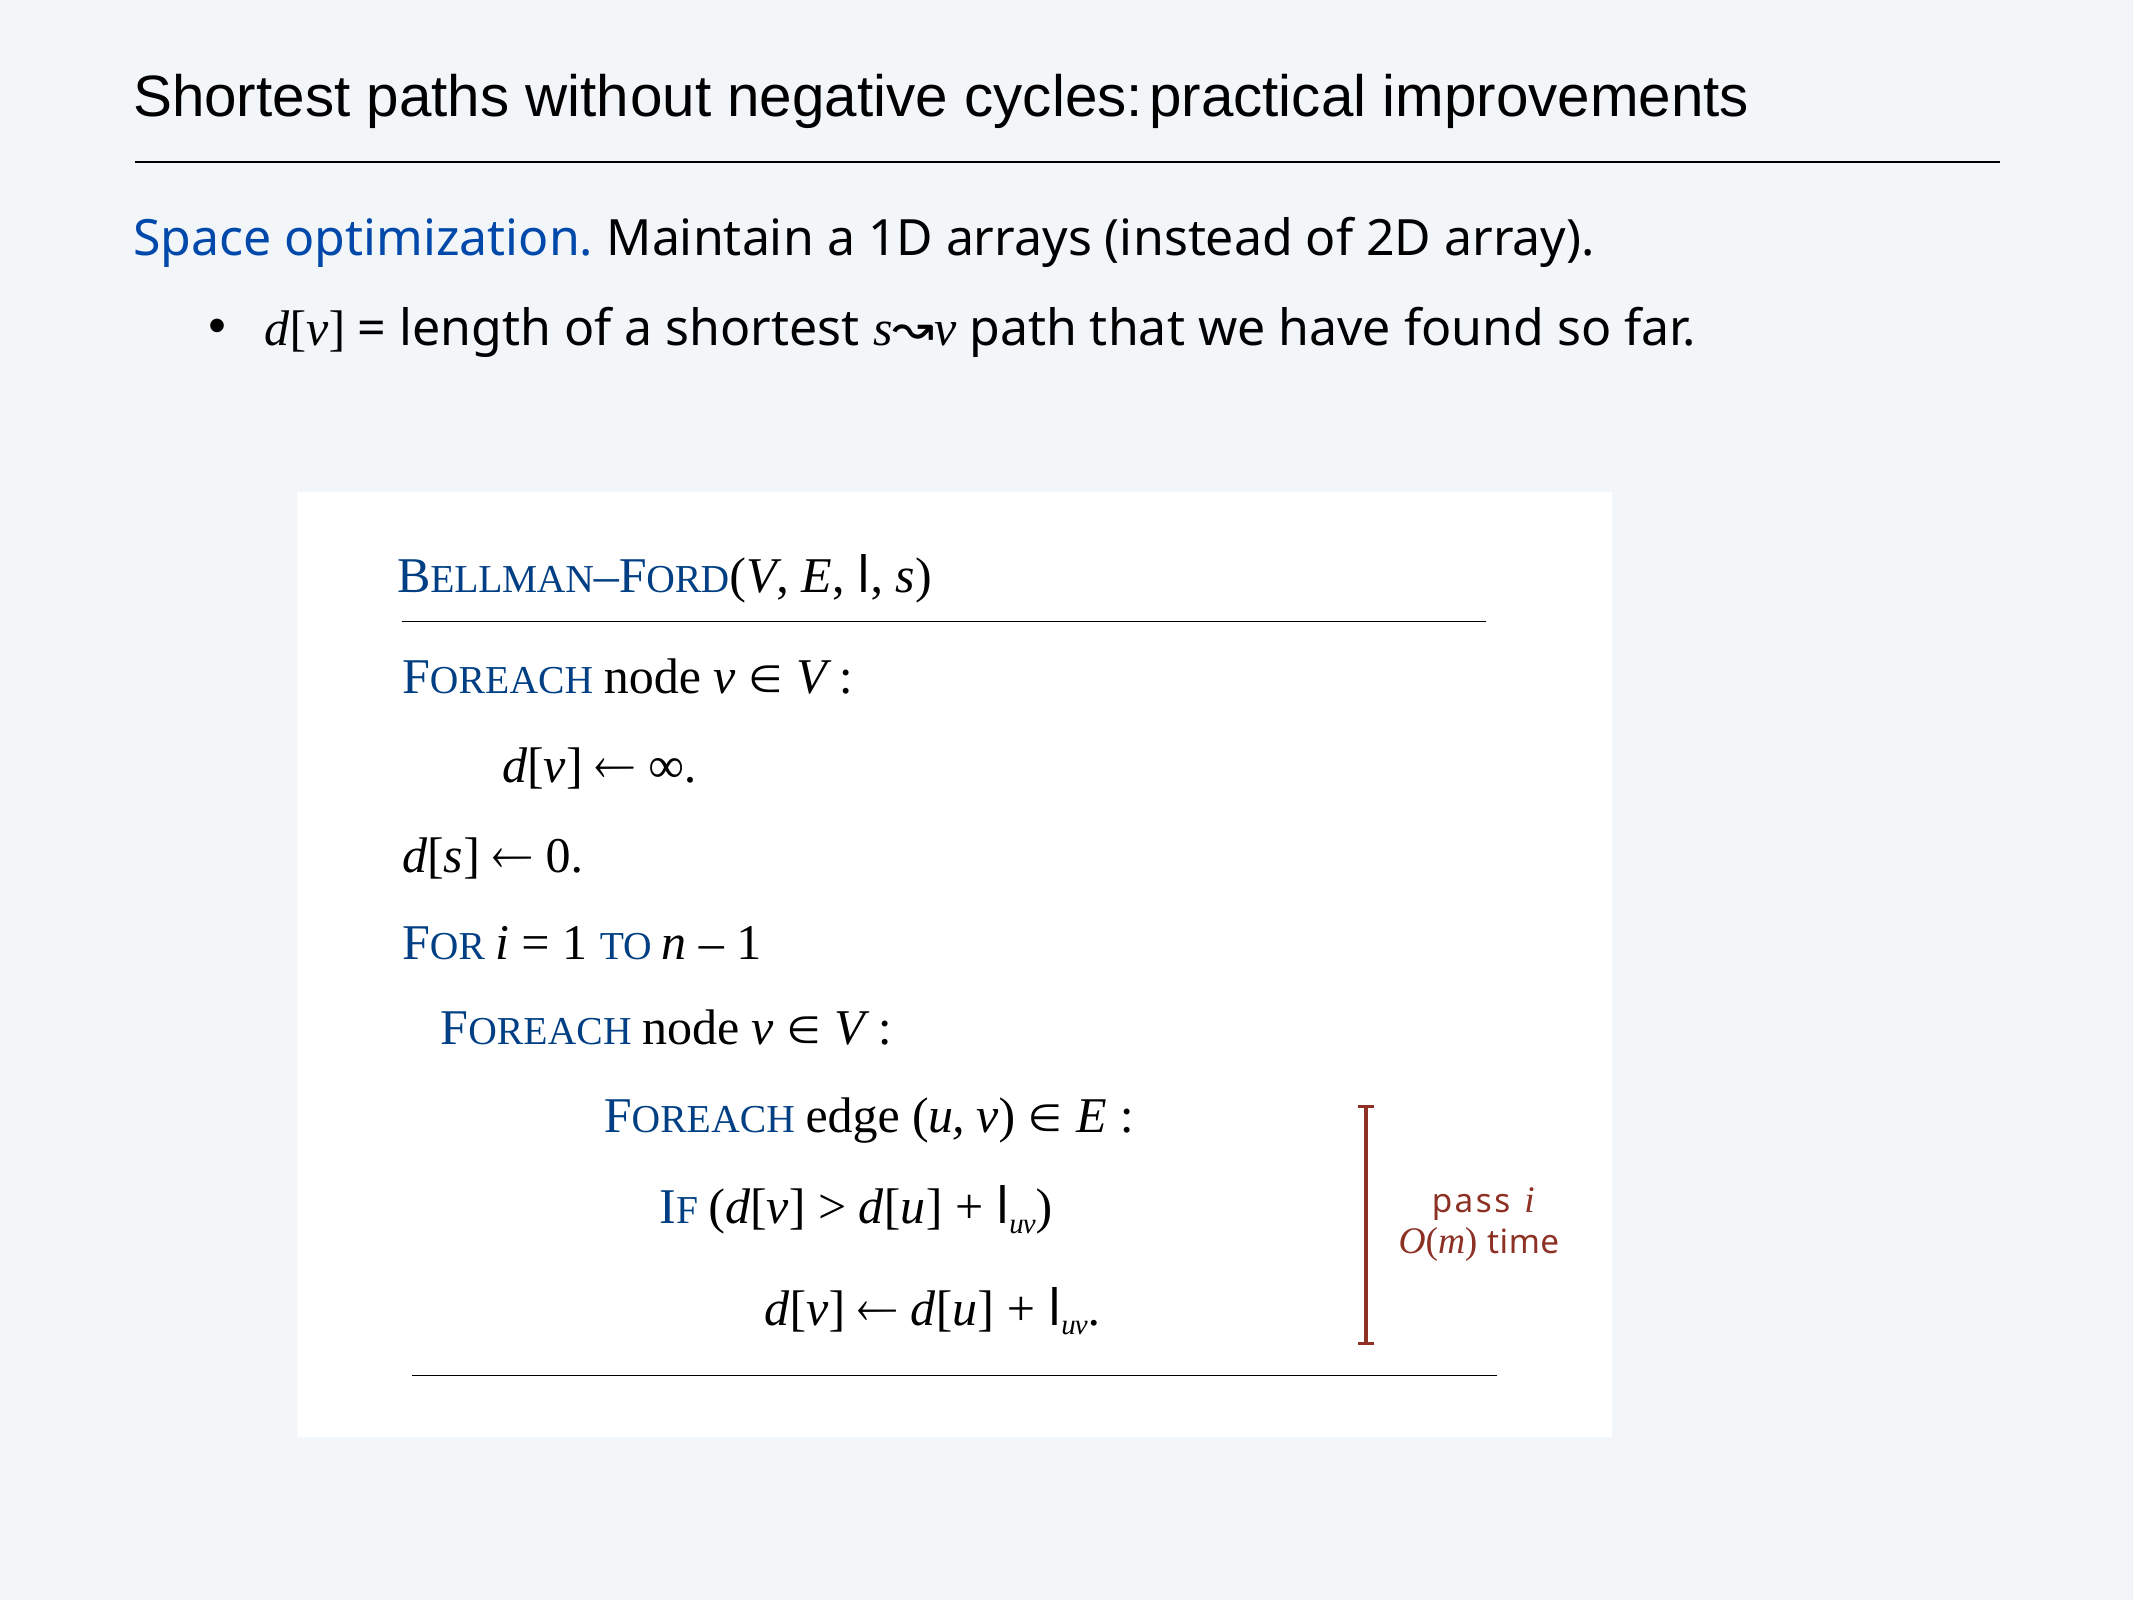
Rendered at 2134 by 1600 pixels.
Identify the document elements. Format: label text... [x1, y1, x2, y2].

title Shortest paths without negative cycles: practical improvements [131, 56, 1757, 174]
text_box Space optimization. Maintain a 1D arrays (instead of 2D array). d[v] = length of a shortest s↝v path that we have found so far. [131, 174, 1855, 356]
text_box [297, 491, 1613, 1438]
